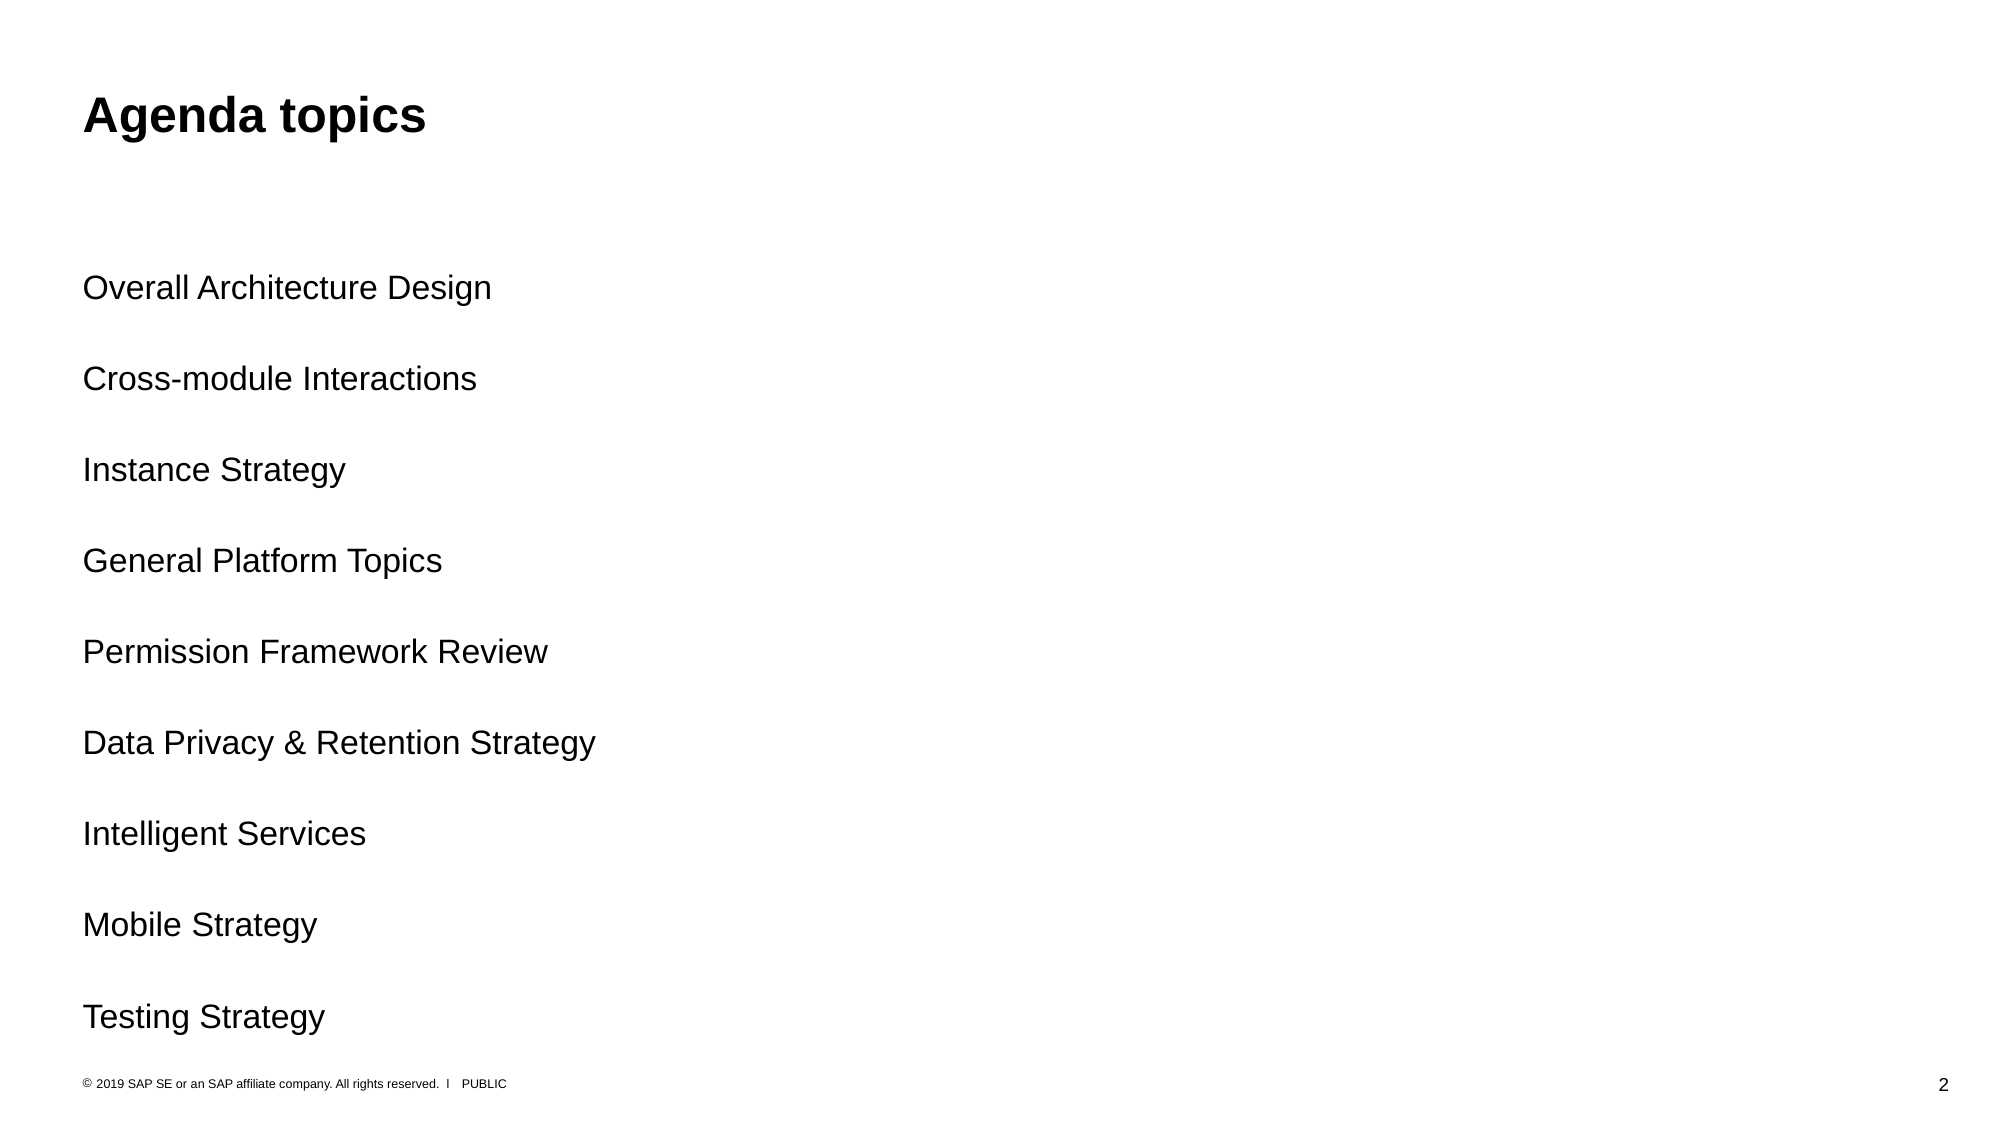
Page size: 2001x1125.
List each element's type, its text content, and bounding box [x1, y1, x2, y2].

list Overall Architecture Design Cross-module Interactions Instance Strategy General Platform Topics Permission Framework Review Data Privacy & Retention Strategy Intelligent Services Mobile Strategy Testing Strategy [82, 265, 1918, 1040]
title Agenda topics [82, 82, 1918, 144]
